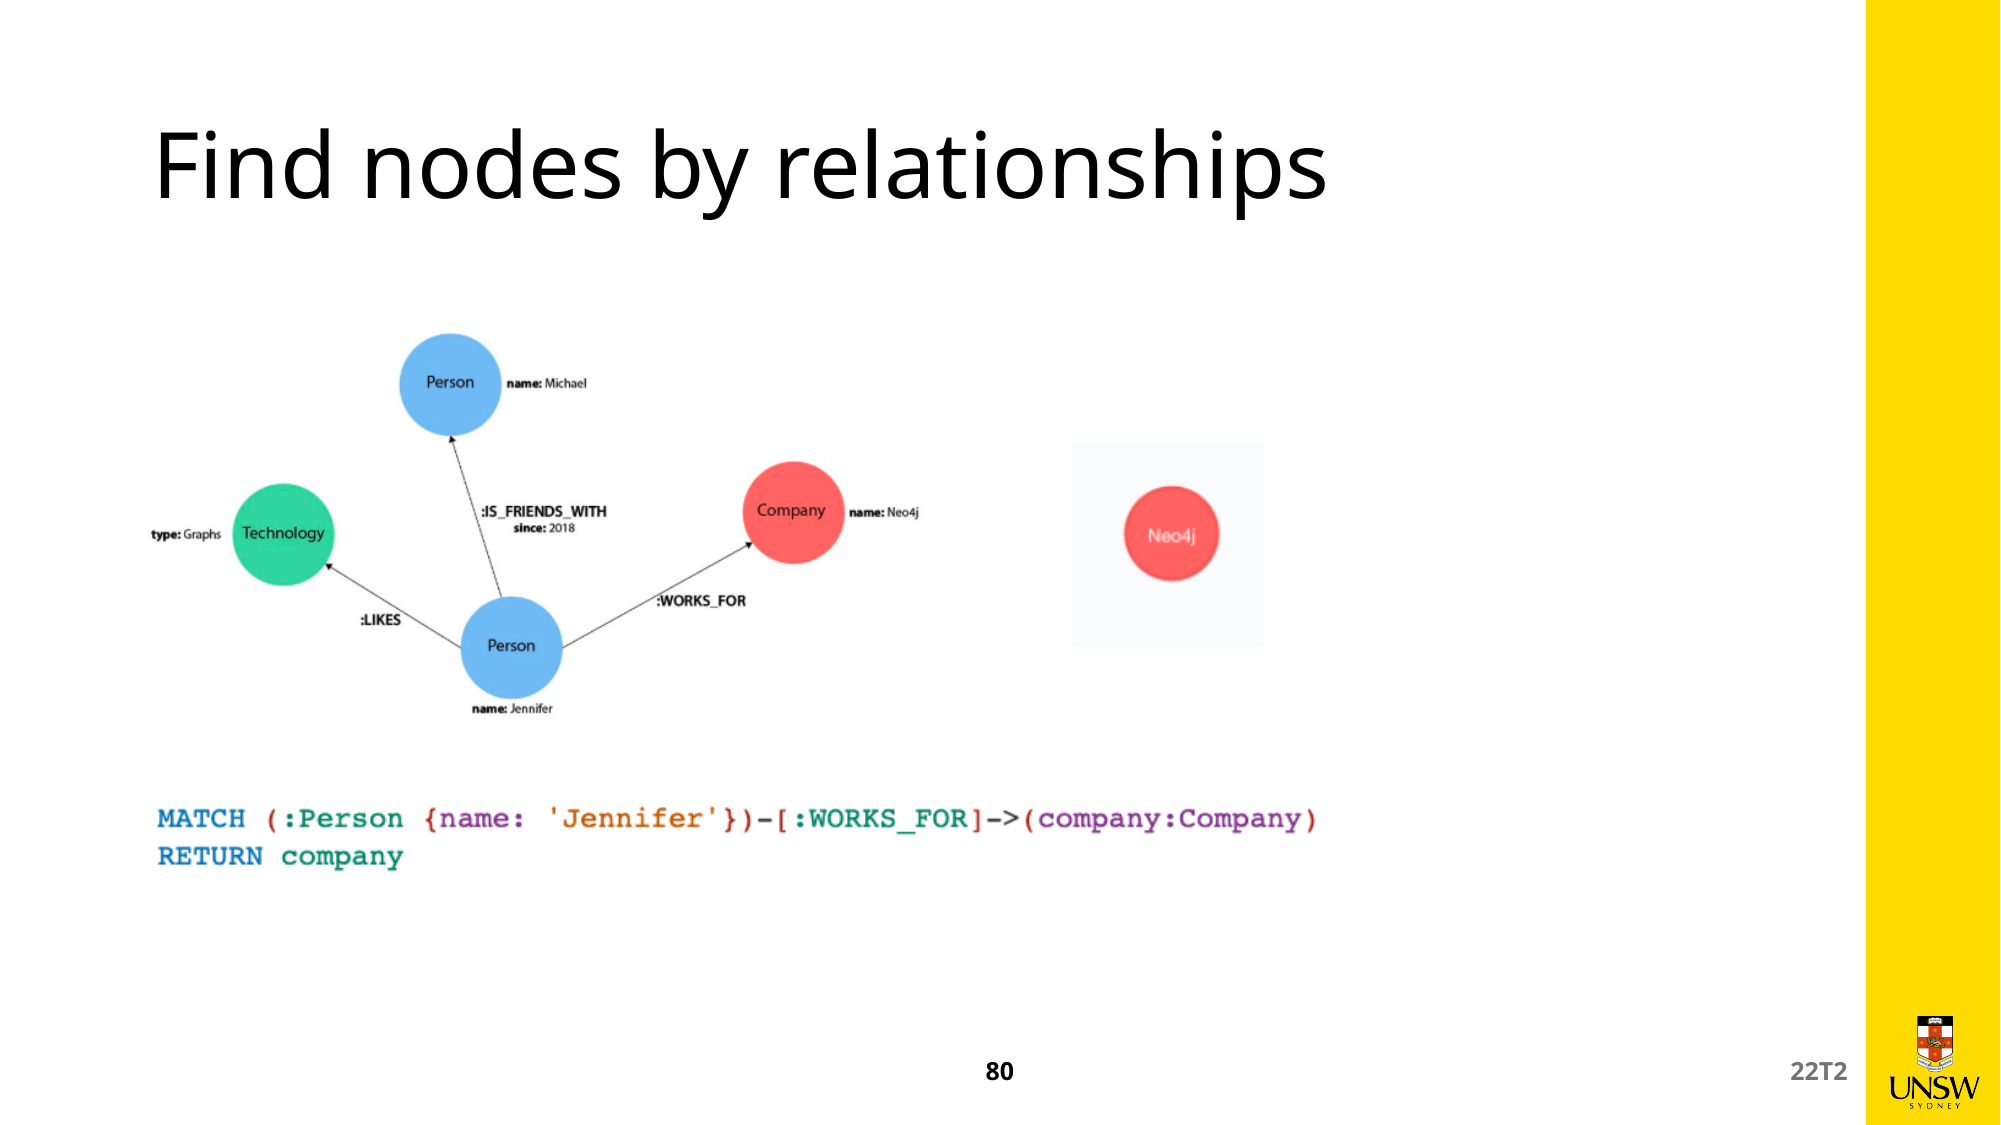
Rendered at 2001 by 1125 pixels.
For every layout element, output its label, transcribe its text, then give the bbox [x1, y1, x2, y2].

picture [1072, 442, 1264, 645]
footer 22T2 [1225, 1042, 1863, 1103]
slide_number 80 [774, 1042, 1225, 1103]
picture [1890, 1016, 1980, 1109]
picture [145, 793, 1333, 878]
title Find nodes by relationships [137, 59, 1863, 278]
picture [145, 317, 938, 733]
